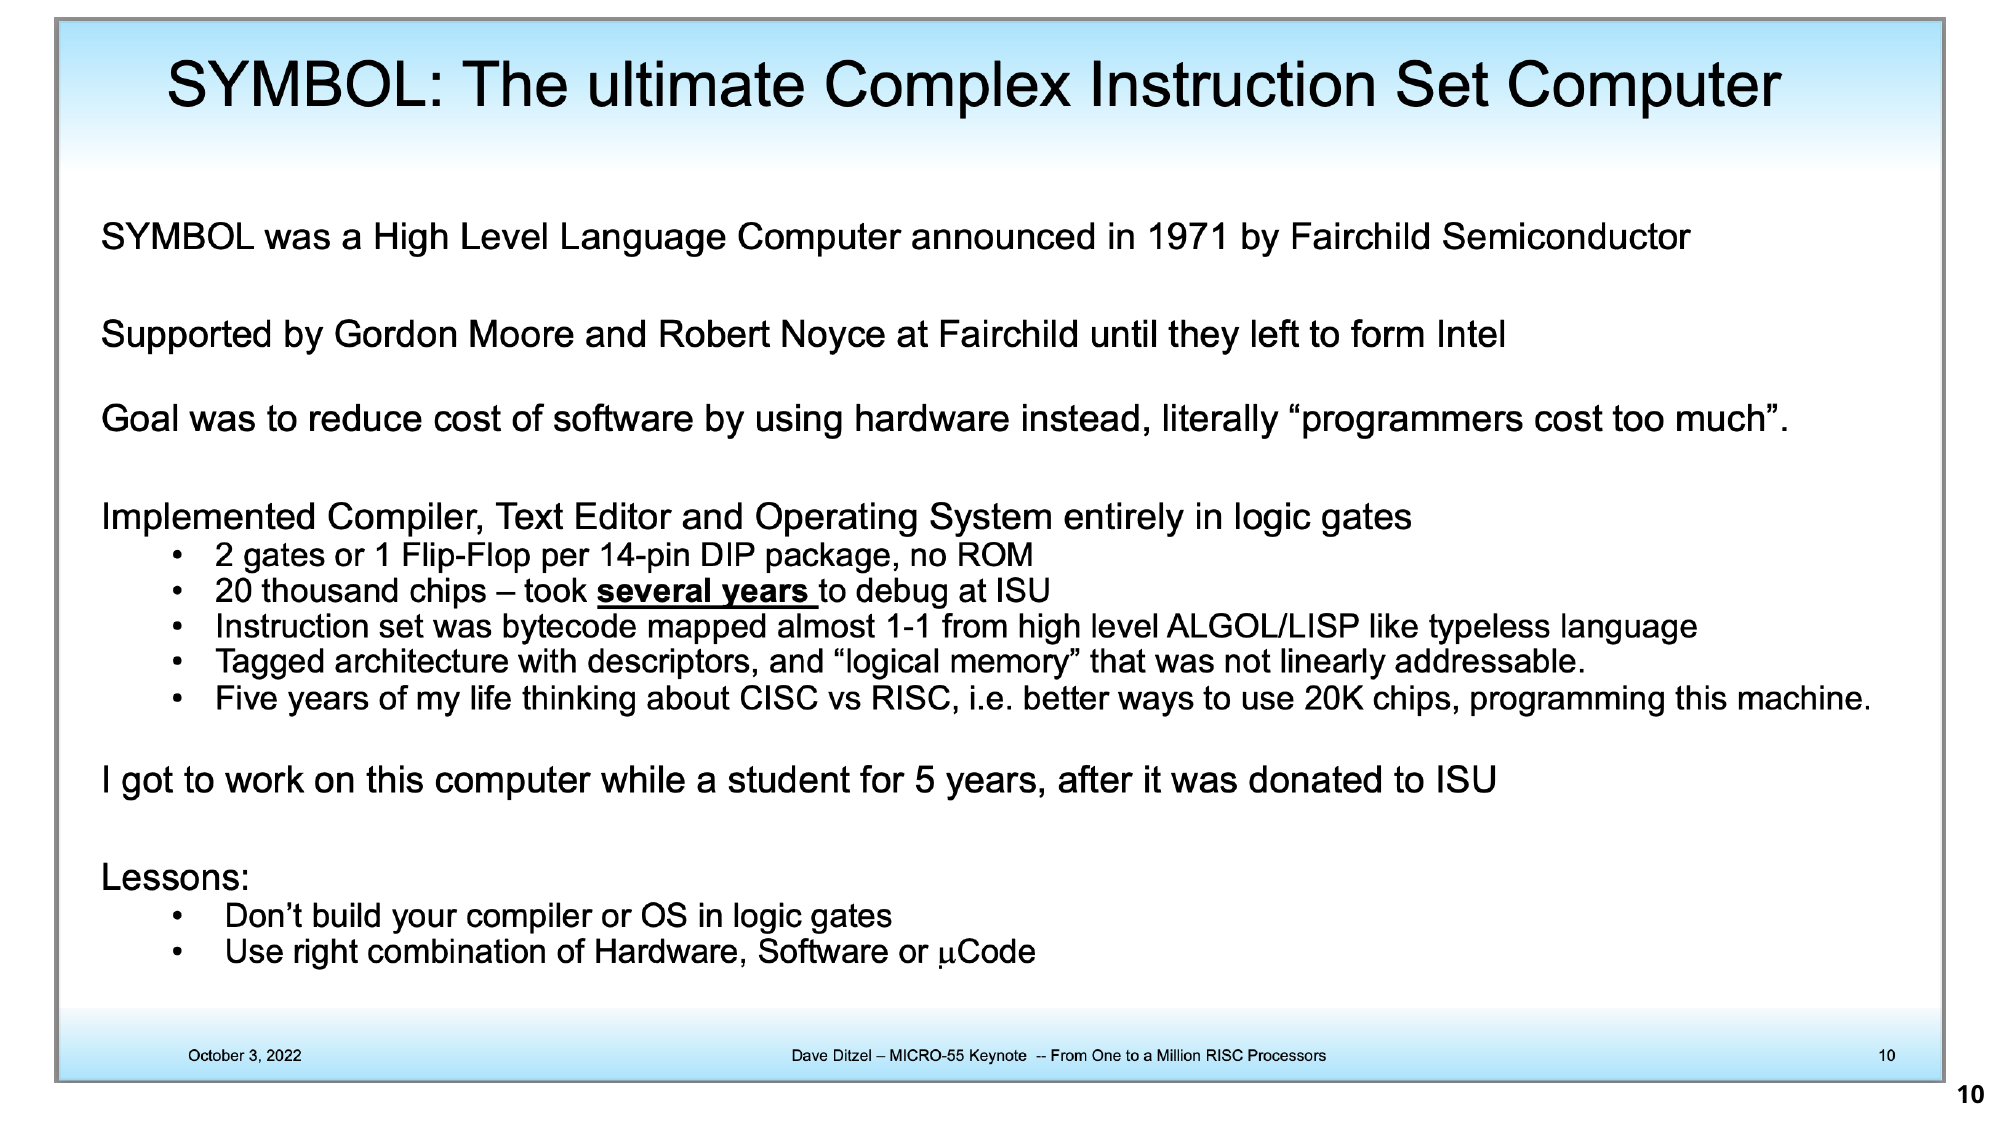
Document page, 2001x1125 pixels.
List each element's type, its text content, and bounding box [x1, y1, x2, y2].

slide_number 10 [1550, 1065, 2000, 1125]
picture [54, 16, 1946, 1083]
